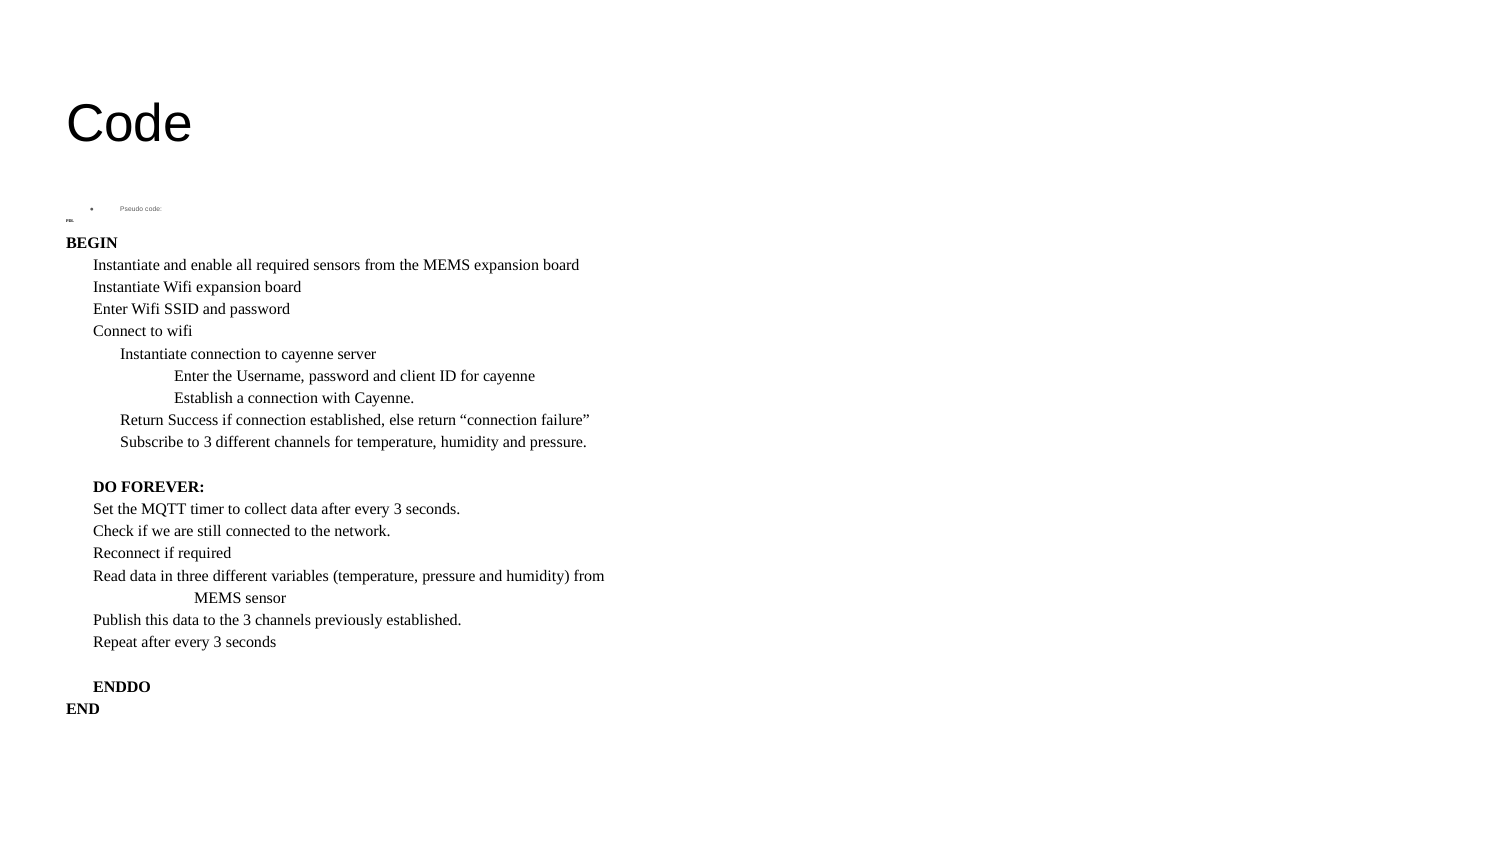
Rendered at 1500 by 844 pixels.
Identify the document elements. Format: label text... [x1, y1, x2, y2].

list Pseudo code: PDL BEGIN Instantiate and enable all required sensors from the MEMS expansion board Instantiate Wifi expansion board Enter Wifi SSID and password Connect to wifi Instantiate connection to cayenne server Enter the Username, password and client ID for cayenne Establish a connection with Cayenne. Return Success if connection established, else return “connection failure” Subscribe to 3 different channels for temperature, humidity and pressure. DO FOREVER: Set the MQTT timer to collect data after every 3 seconds. Check if we are still connected to the network. Reconnect if required Read data in three different variables (temperature, pressure and humidity) from MEMS sensor Publish this data to the 3 channels previously established. Repeat after every 3 seconds ENDDO END [51, 189, 1449, 750]
title Code [51, 72, 1449, 167]
